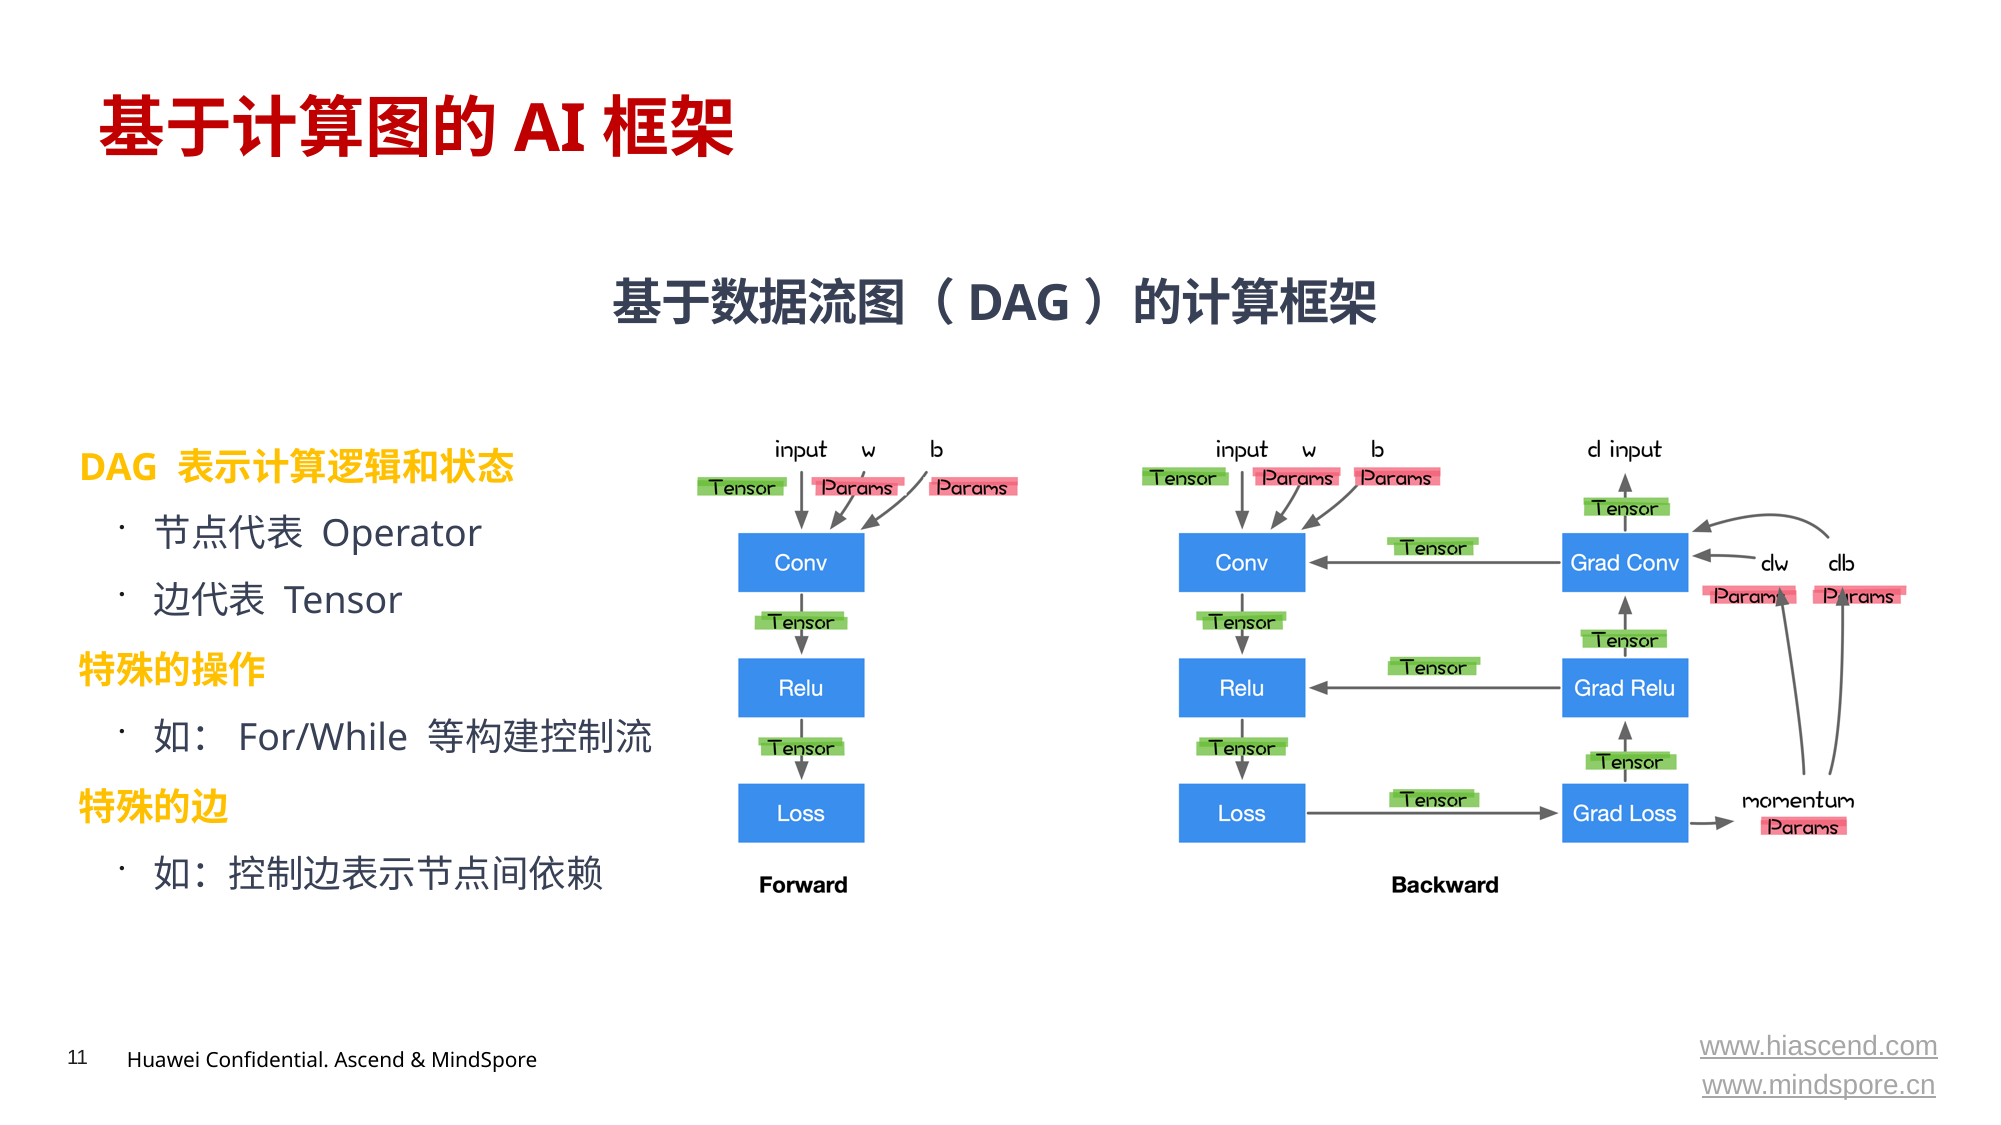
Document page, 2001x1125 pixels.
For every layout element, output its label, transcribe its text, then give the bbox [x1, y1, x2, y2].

text_box 基于计算图的AI框架 [83, 76, 752, 172]
title 基于数据流图（DAG）的计算框架 [91, 255, 1899, 347]
list DAG 表示计算逻辑和状态 节点代表 Operator 边代表 Tensor 特殊的操作 如：For/While 等构建控制流 特殊的边 如：控制边表示节点间依赖 [79, 429, 687, 902]
picture [692, 422, 1909, 906]
